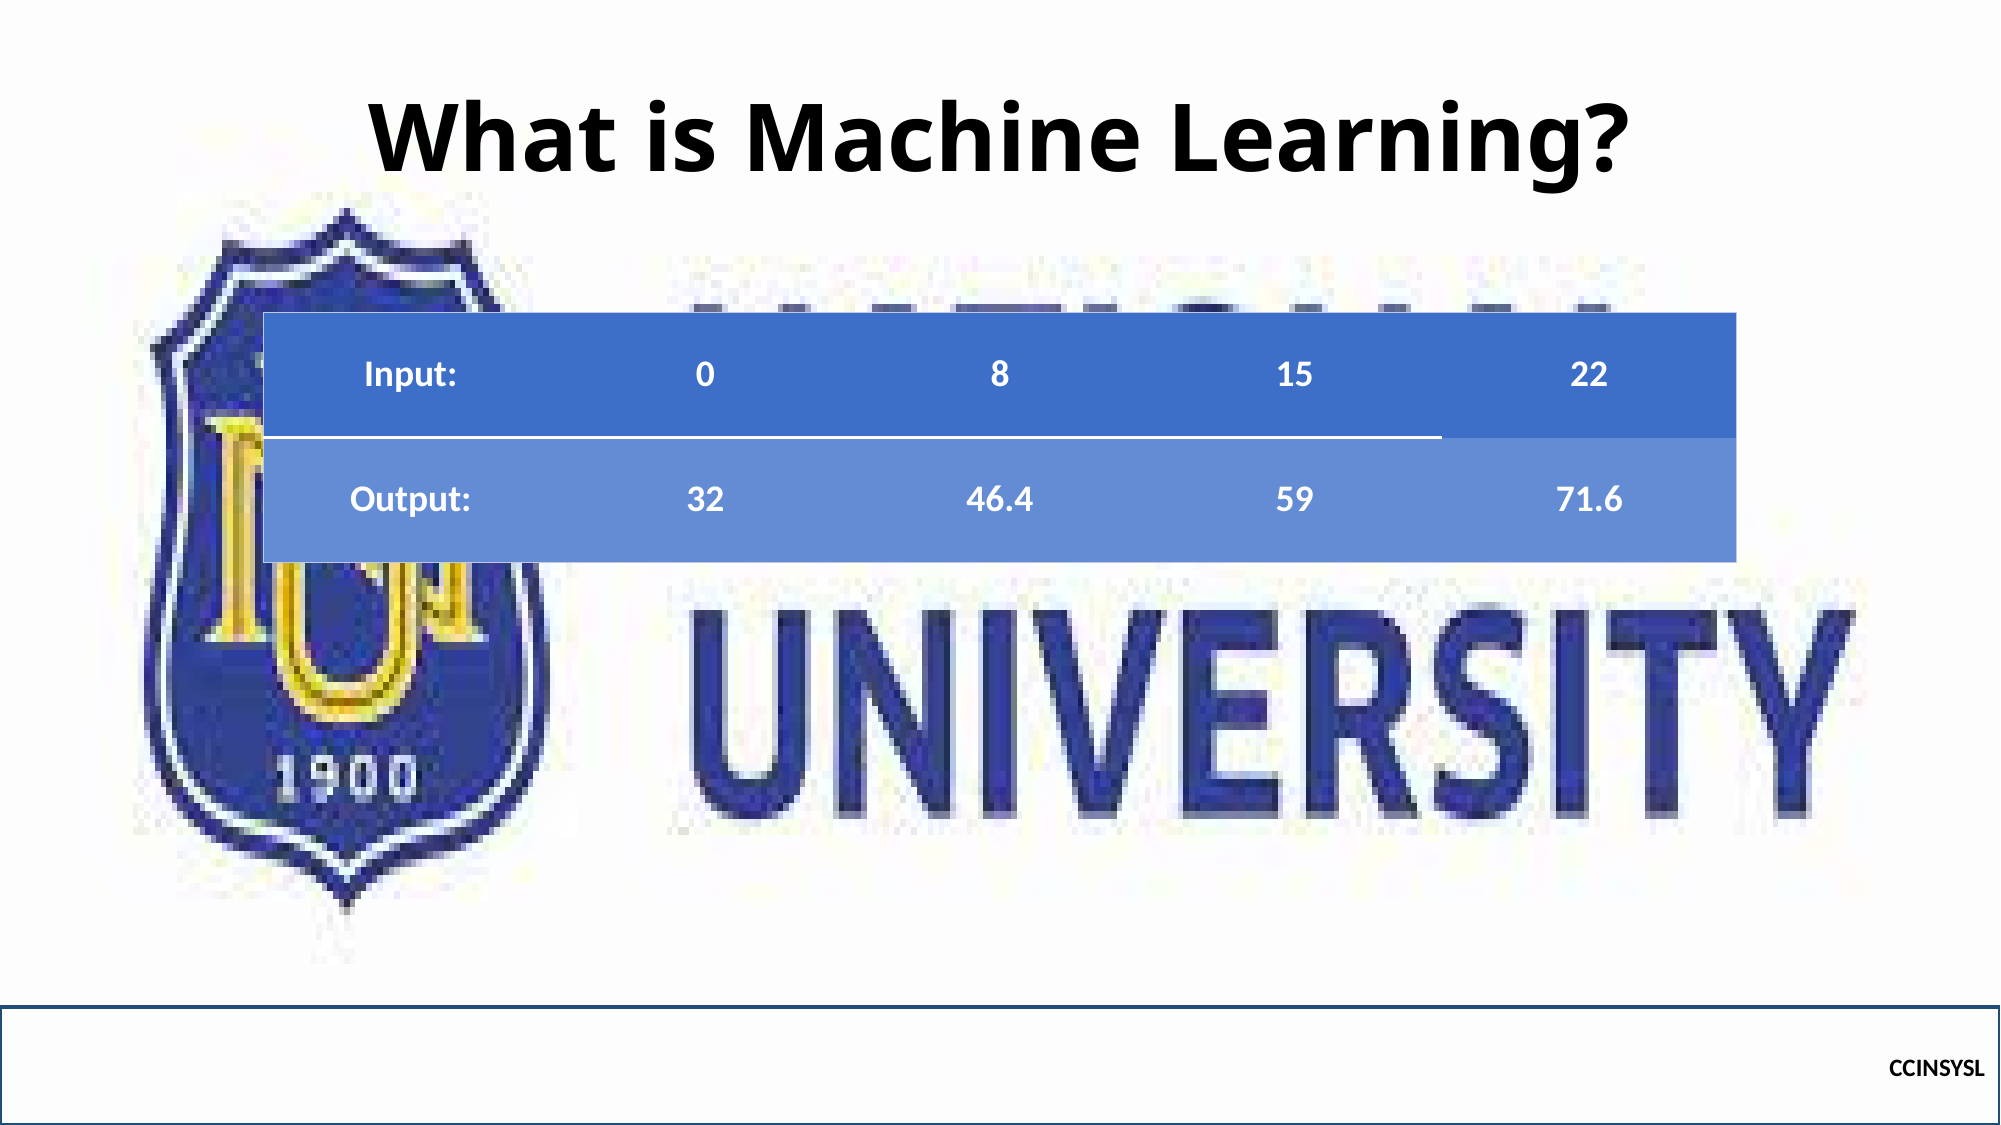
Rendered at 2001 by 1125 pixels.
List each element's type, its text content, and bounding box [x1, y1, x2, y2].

table_cell 46.4 [853, 439, 1147, 562]
picture [0, 0, 2000, 1007]
table_cell 71.6 [1442, 438, 1736, 562]
title What is Machine Learning? [249, 81, 1750, 200]
table_header 0 [558, 313, 853, 436]
table_header 15 [1147, 313, 1442, 436]
table_cell 59 [1147, 439, 1442, 562]
table_header Input: [264, 313, 558, 436]
footer CCINSYSL [0, 1007, 2000, 1125]
table_cell 32 [558, 439, 853, 562]
table_cell Output: [264, 439, 558, 562]
table_header 8 [853, 313, 1147, 436]
table_header 22 [1442, 313, 1736, 438]
